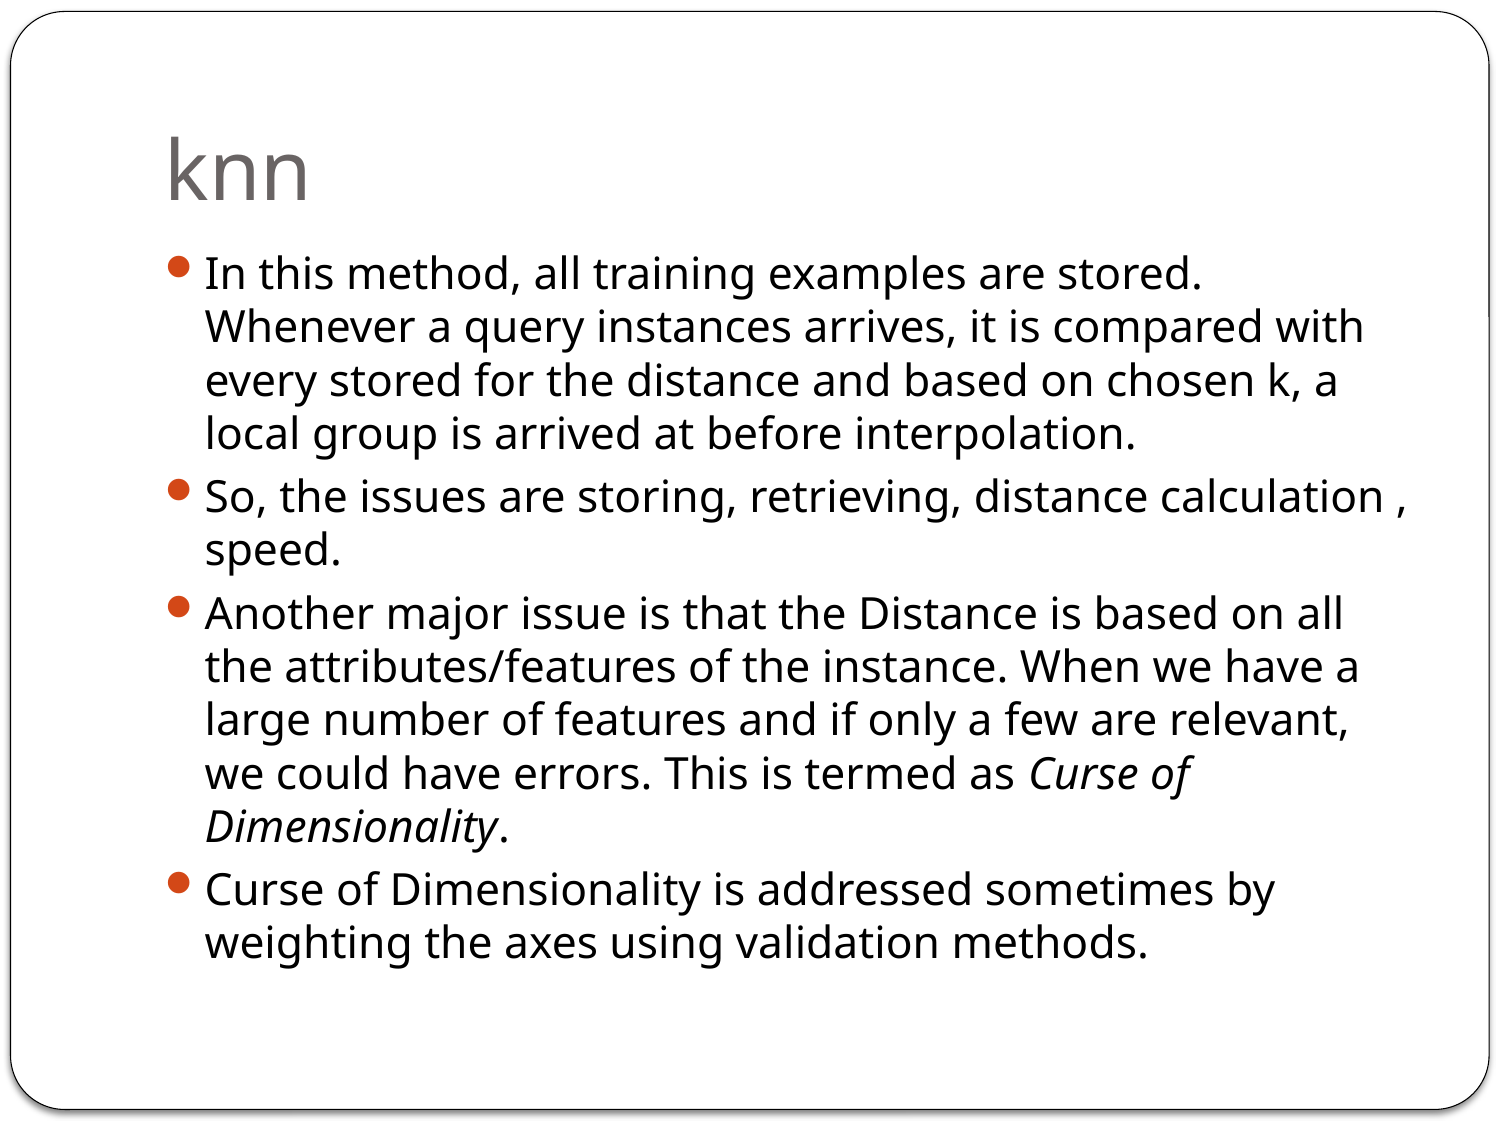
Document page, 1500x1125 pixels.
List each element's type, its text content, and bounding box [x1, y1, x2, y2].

title knn [150, 45, 1425, 233]
list In this method, all training examples are stored. Whenever a query instances arrives, it is compared with every stored for the distance and based on chosen k, a local group is arrived at before interpolation. So, the issues are storing, retrieving, distance calculation , speed. Another major issue is that the Distance is based on all the attributes/features of the instance. When we have a large number of features and if only a few are relevant, we could have errors. This is termed as Curse of Dimensionality. Curse of Dimensionality is addressed sometimes by weighting the axes using validation methods. [150, 237, 1425, 988]
